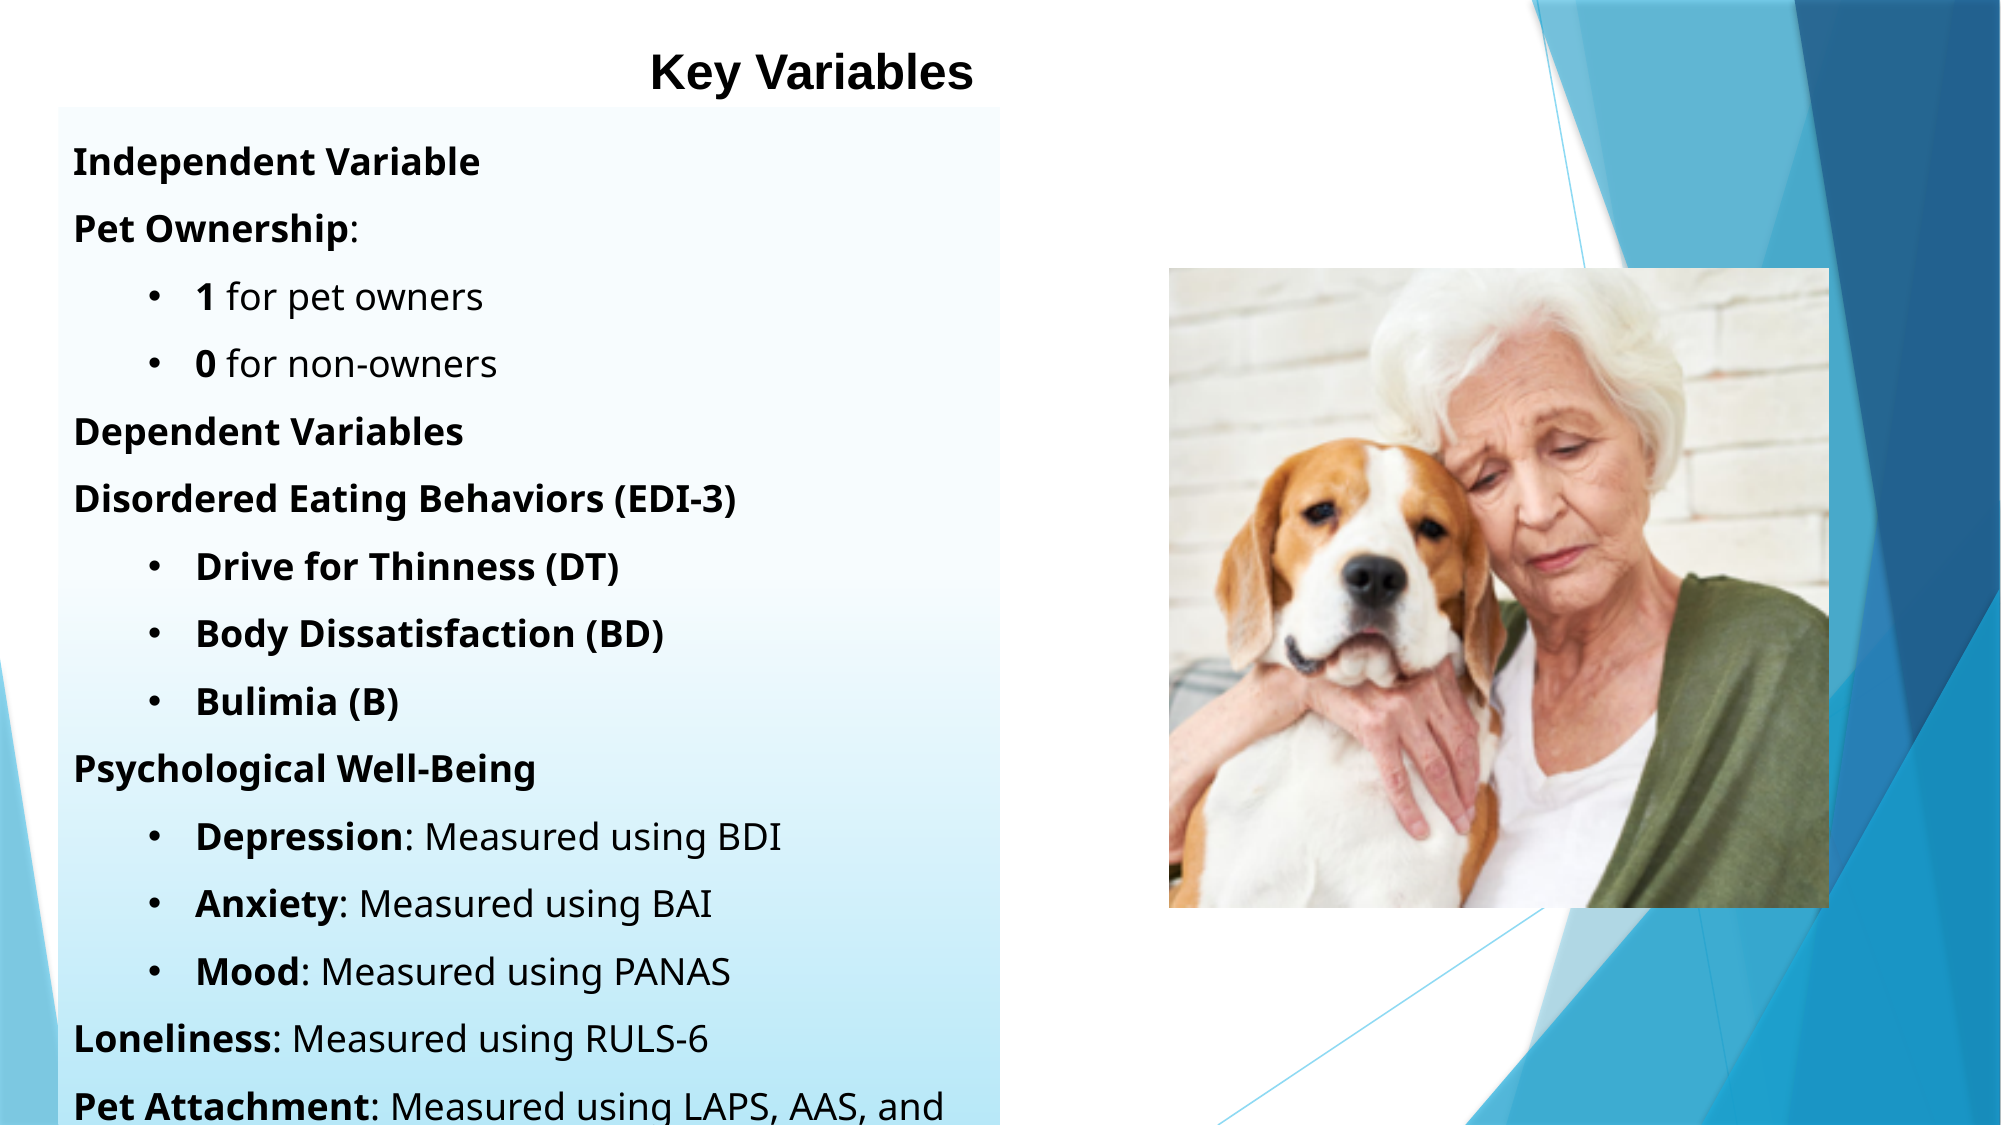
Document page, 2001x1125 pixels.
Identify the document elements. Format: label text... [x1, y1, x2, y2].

picture [1168, 267, 1829, 909]
text_box Key Variables [635, 32, 1278, 107]
text_box Independent Variable Pet Ownership: 1 for pet owners 0 for non-owners Dependent Variables Disordered Eating Behaviors (EDI-3) Drive for Thinness (DT) Body Dissatisfaction (BD) Bulimia (B) Psychological Well-Being Depression: Measured using BDI Anxiety: Measured using BAI Mood: Measured using PANAS Loneliness: Measured using RULS-6 Pet Attachment: Measured using LAPS, AAS, and PAS [58, 107, 1000, 1125]
